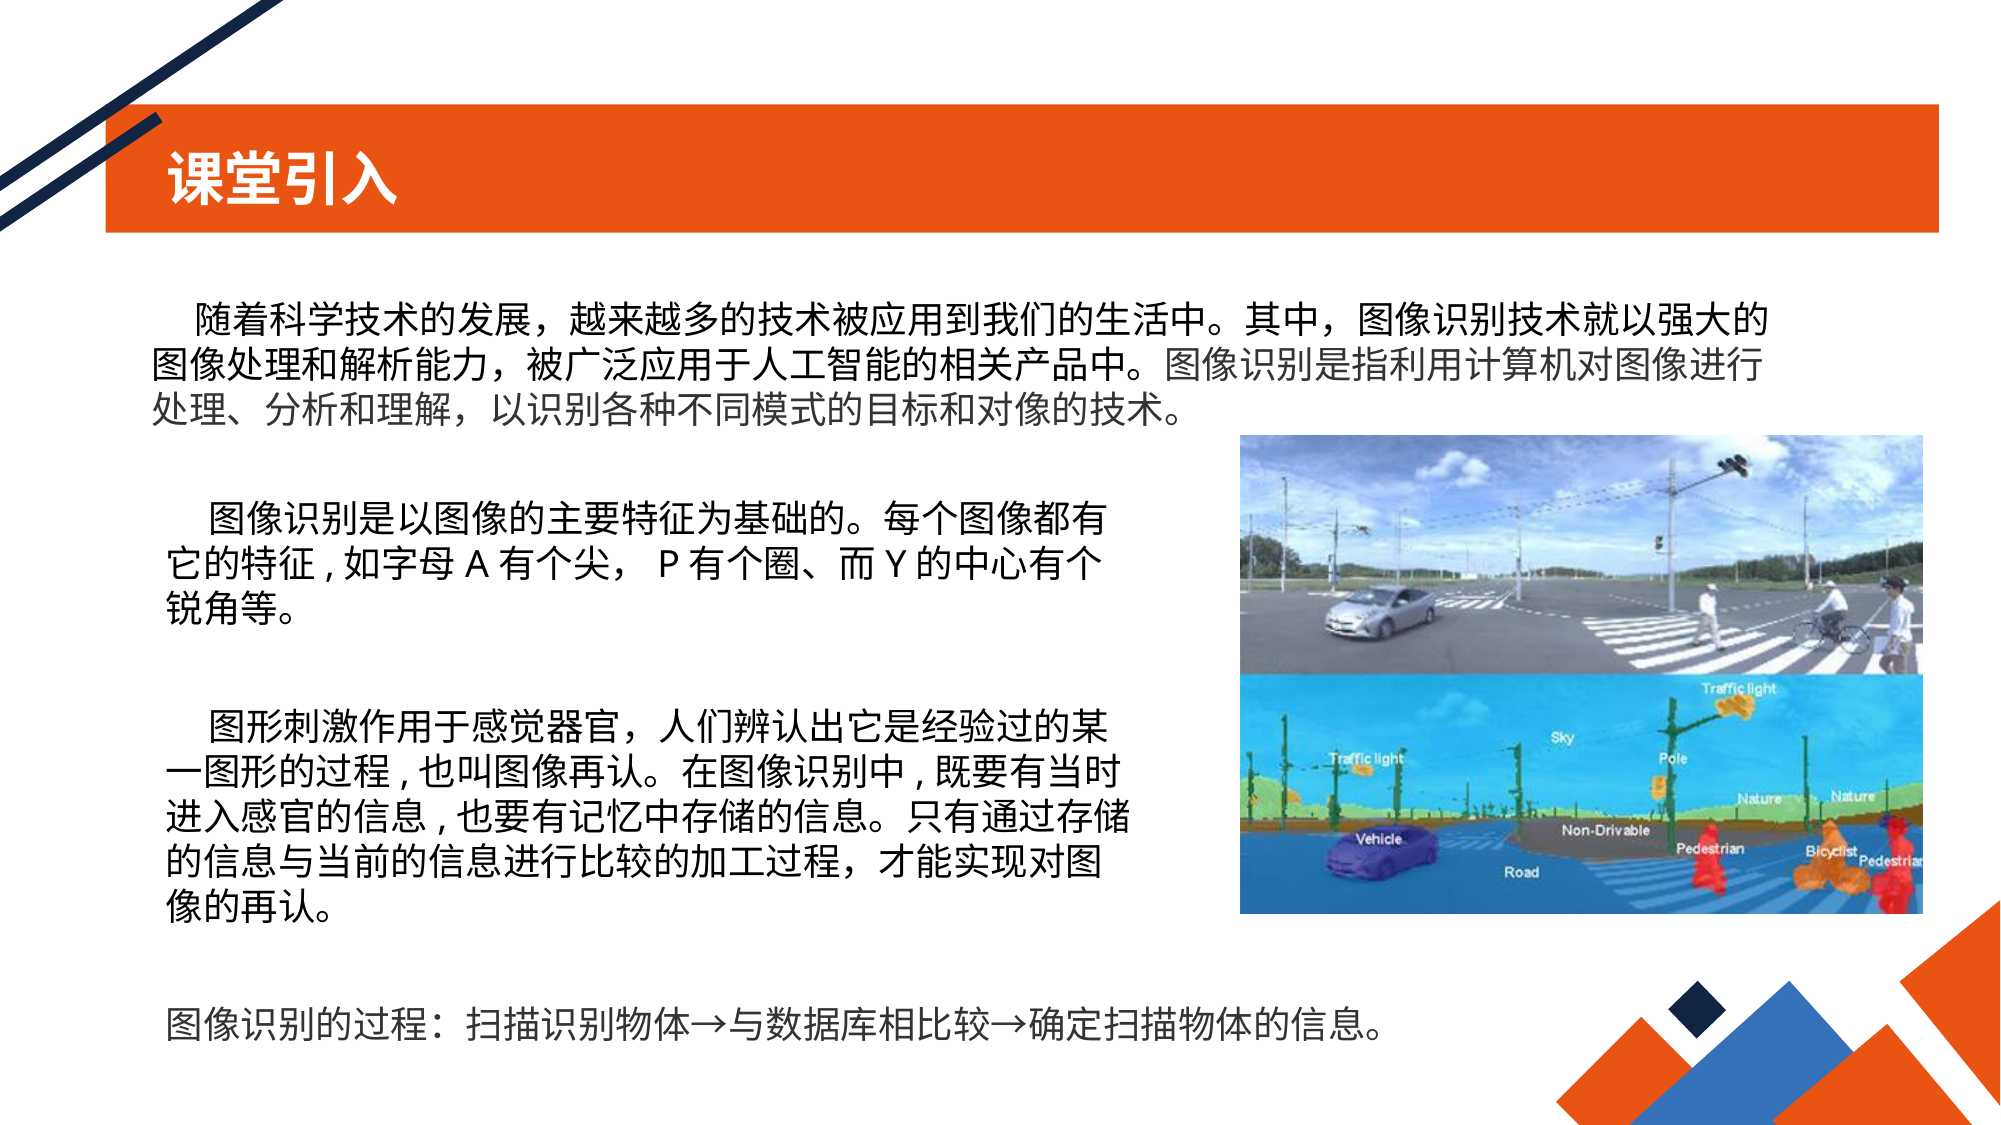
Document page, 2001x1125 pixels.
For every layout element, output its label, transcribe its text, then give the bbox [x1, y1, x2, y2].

text_box 图形刺激作用于感觉器官，人们辨认出它是经验过的某一图形的过程,也叫图像再认。在图像识别中,既要有当时进入感官的信息,也要有记忆中存储的信息。只有通过存储的信息与当前的信息进行比较的加工过程，才能实现对图像的再认。 [151, 695, 1152, 936]
title 课堂引入 [151, 130, 1877, 232]
text_box 随着科学技术的发展，越来越多的技术被应用到我们的生活中。其中，图像识别技术就以强大的图像处理和解析能力，被广泛应用于人工智能的相关产品中。图像识别是指利用计算机对图像进行处理、分析和理解，以识别各种不同模式的目标和对像的技术。 [137, 288, 1814, 484]
text_box 图像识别的过程：扫描识别物体→与数据库相比较→确定扫描物体的信息。 [151, 993, 1446, 1054]
text_box 图像识别是以图像的主要特征为基础的。每个图像都有它的特征,如字母A有个尖，P有个圈、而Y的中心有个锐角等。 [151, 487, 1152, 638]
picture [1240, 435, 1923, 914]
